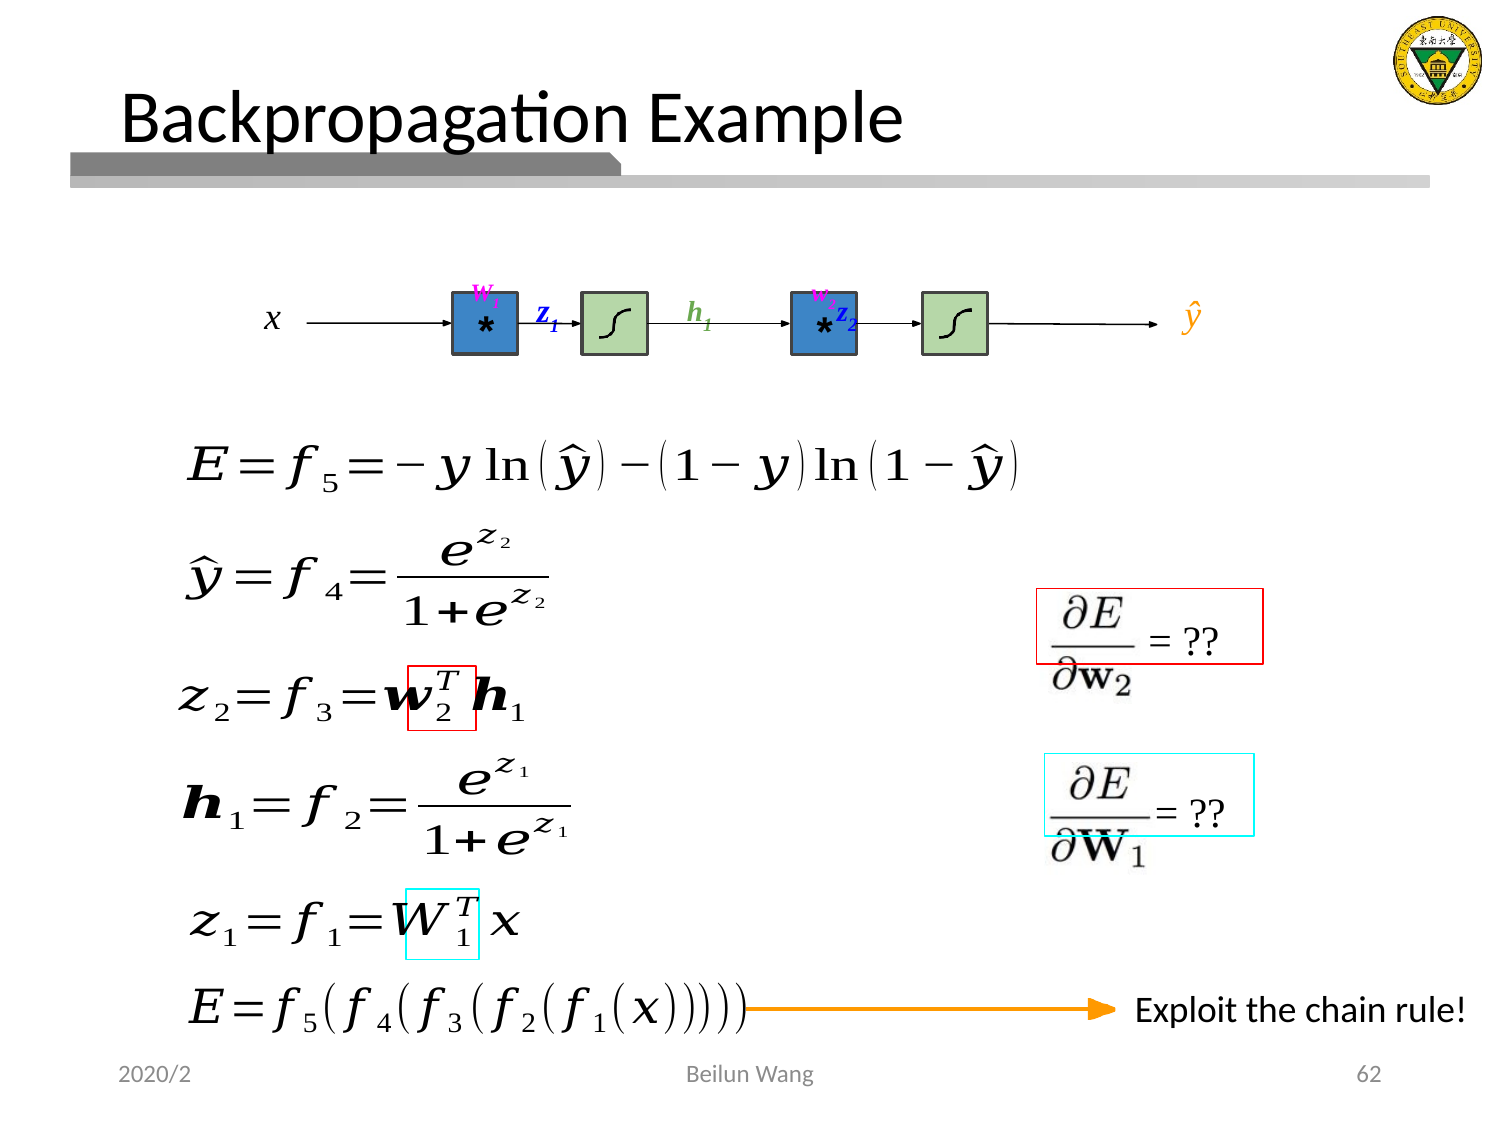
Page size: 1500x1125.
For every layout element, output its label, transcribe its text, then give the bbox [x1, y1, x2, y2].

title Backpropagation Example [103, 59, 1361, 156]
slide_number 2020/2 [103, 1042, 441, 1103]
footer Beilun Wang [496, 1042, 1004, 1103]
slide_number 62 [1059, 1071, 1397, 1103]
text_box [262, 270, 1204, 355]
picture [1393, 16, 1482, 105]
text_box [408, 665, 477, 731]
text_box [405, 889, 480, 960]
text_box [745, 990, 1474, 1071]
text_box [1036, 588, 1263, 880]
